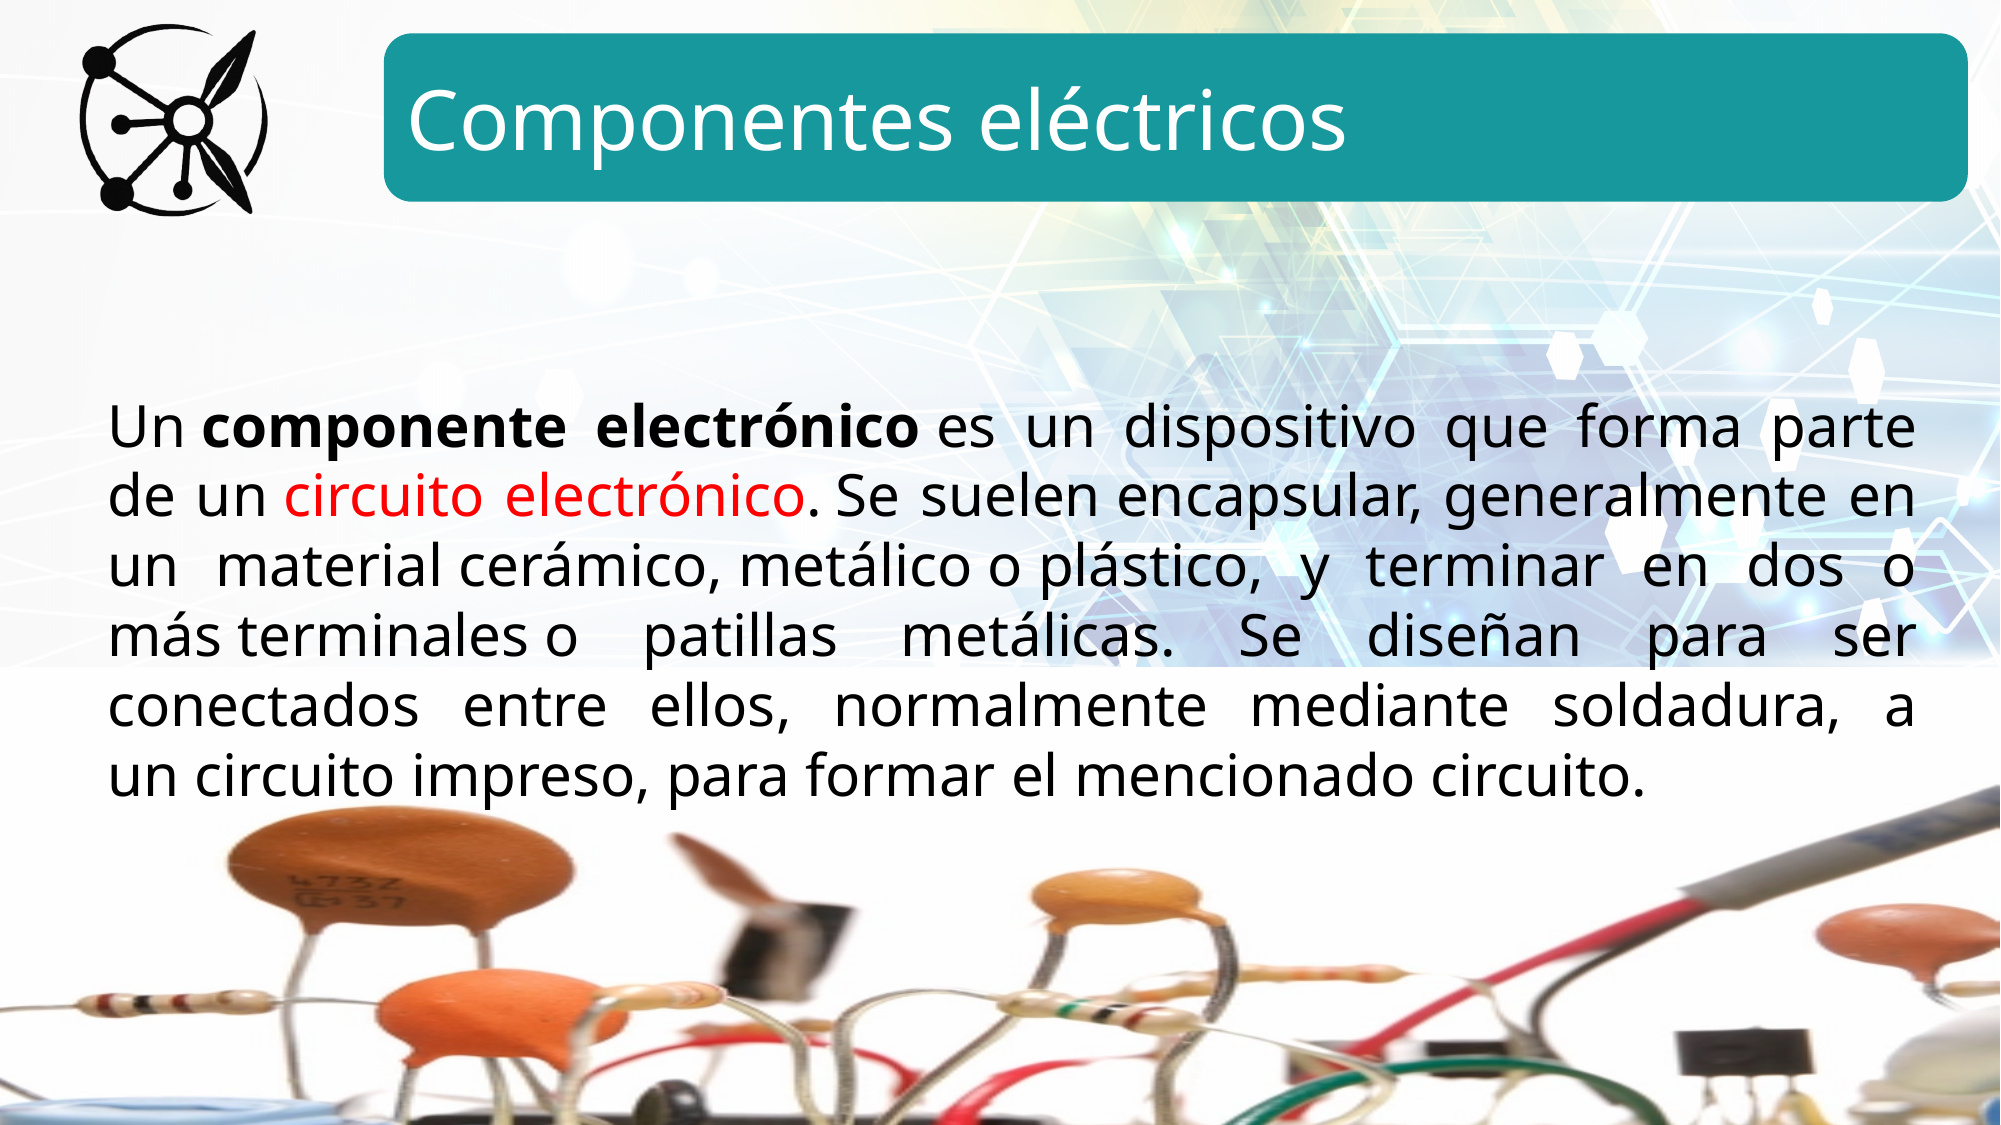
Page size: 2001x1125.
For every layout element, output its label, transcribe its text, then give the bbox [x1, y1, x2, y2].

picture [54, 11, 289, 232]
picture [0, 667, 2000, 1125]
text_box Componentes eléctricos [382, 32, 1969, 203]
text_box Un componente electrónico es un dispositivo que forma parte de un circuito electrónico. Se suelen encapsular, generalmente en un material cerámico, metálico o plástico, y terminar en dos o más terminales o patillas metálicas. Se diseñan para ser conectados entre ellos, normalmente mediante soldadura, a un circuito impreso, para formar el mencionado circuito. [92, 381, 1933, 667]
